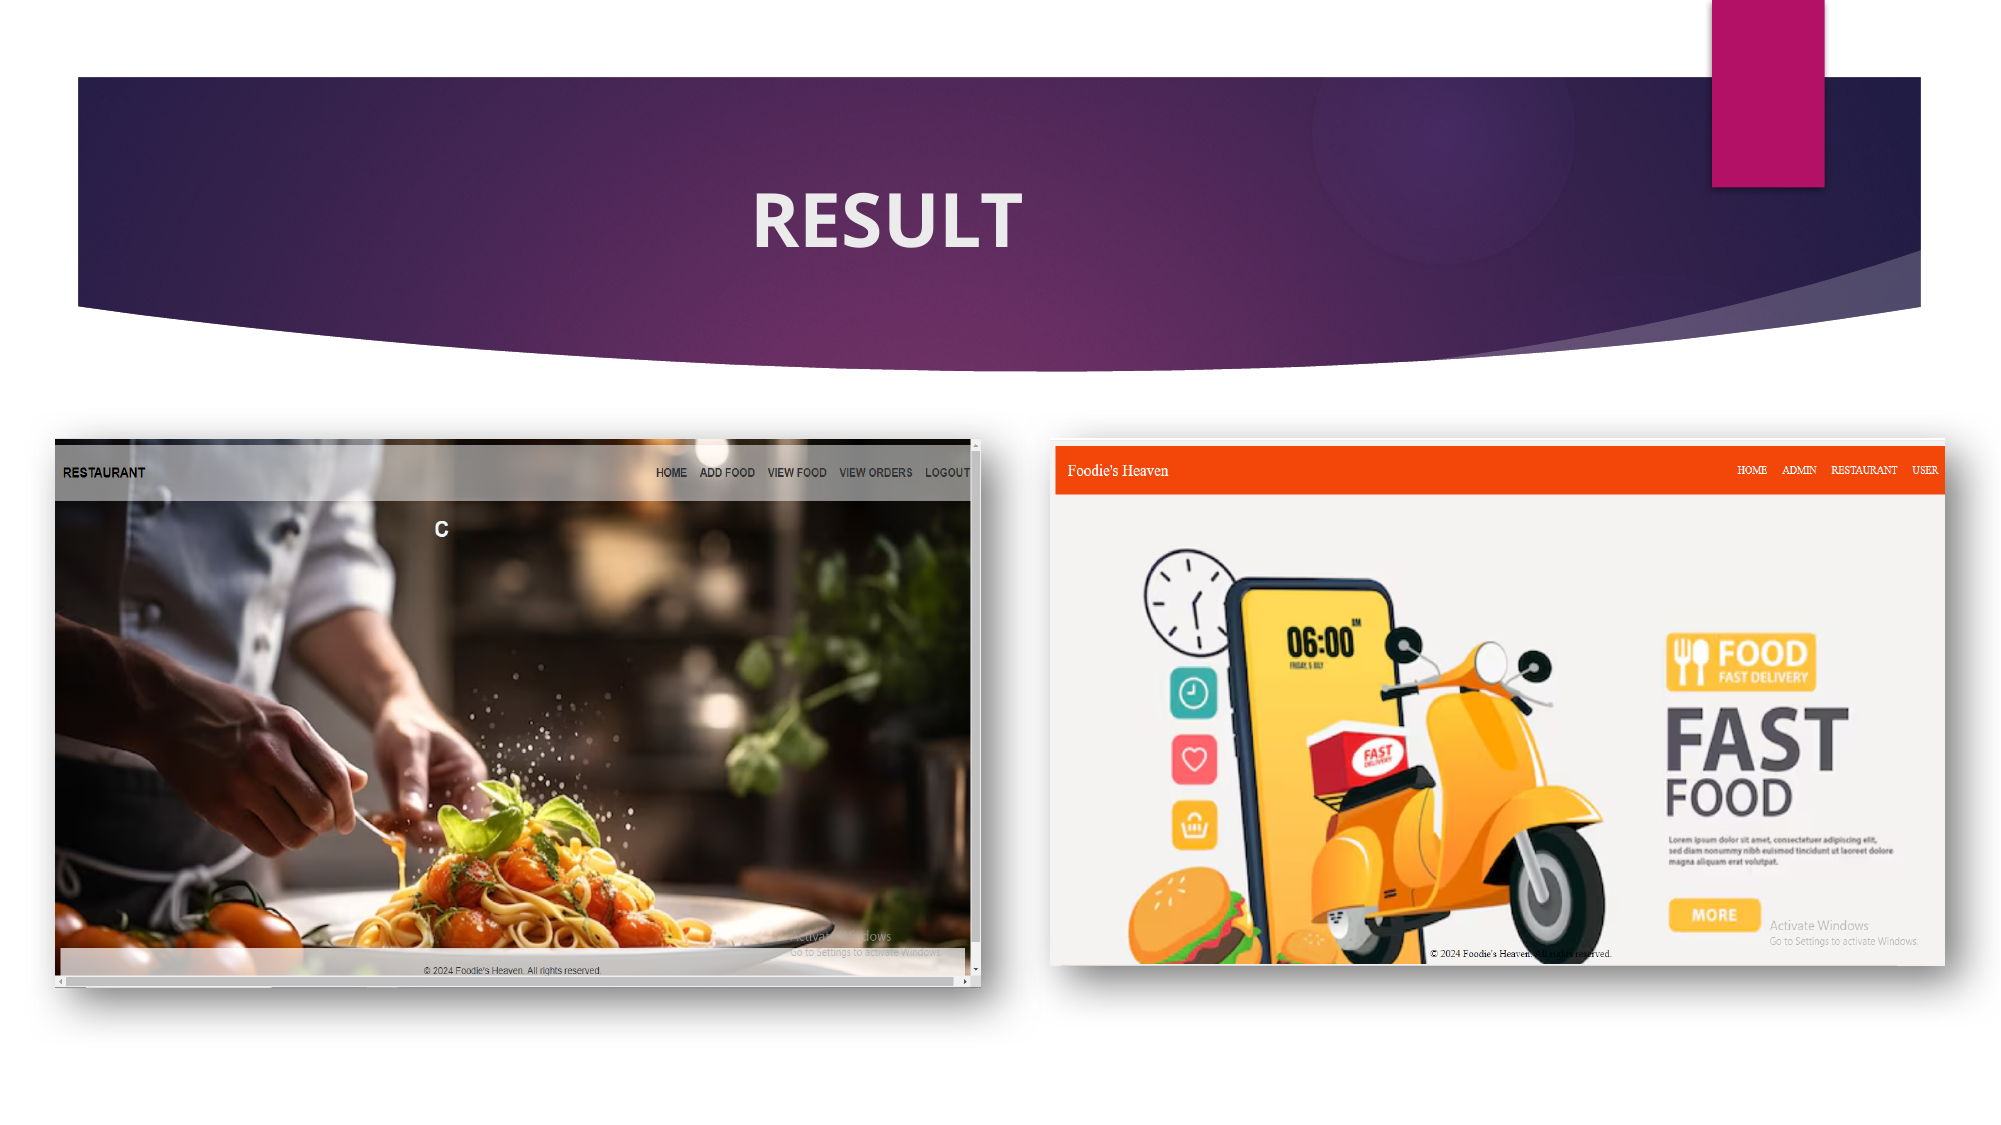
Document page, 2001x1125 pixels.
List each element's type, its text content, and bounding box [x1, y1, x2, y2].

title RESULT [189, 159, 1627, 276]
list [55, 438, 982, 988]
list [1049, 438, 1945, 966]
